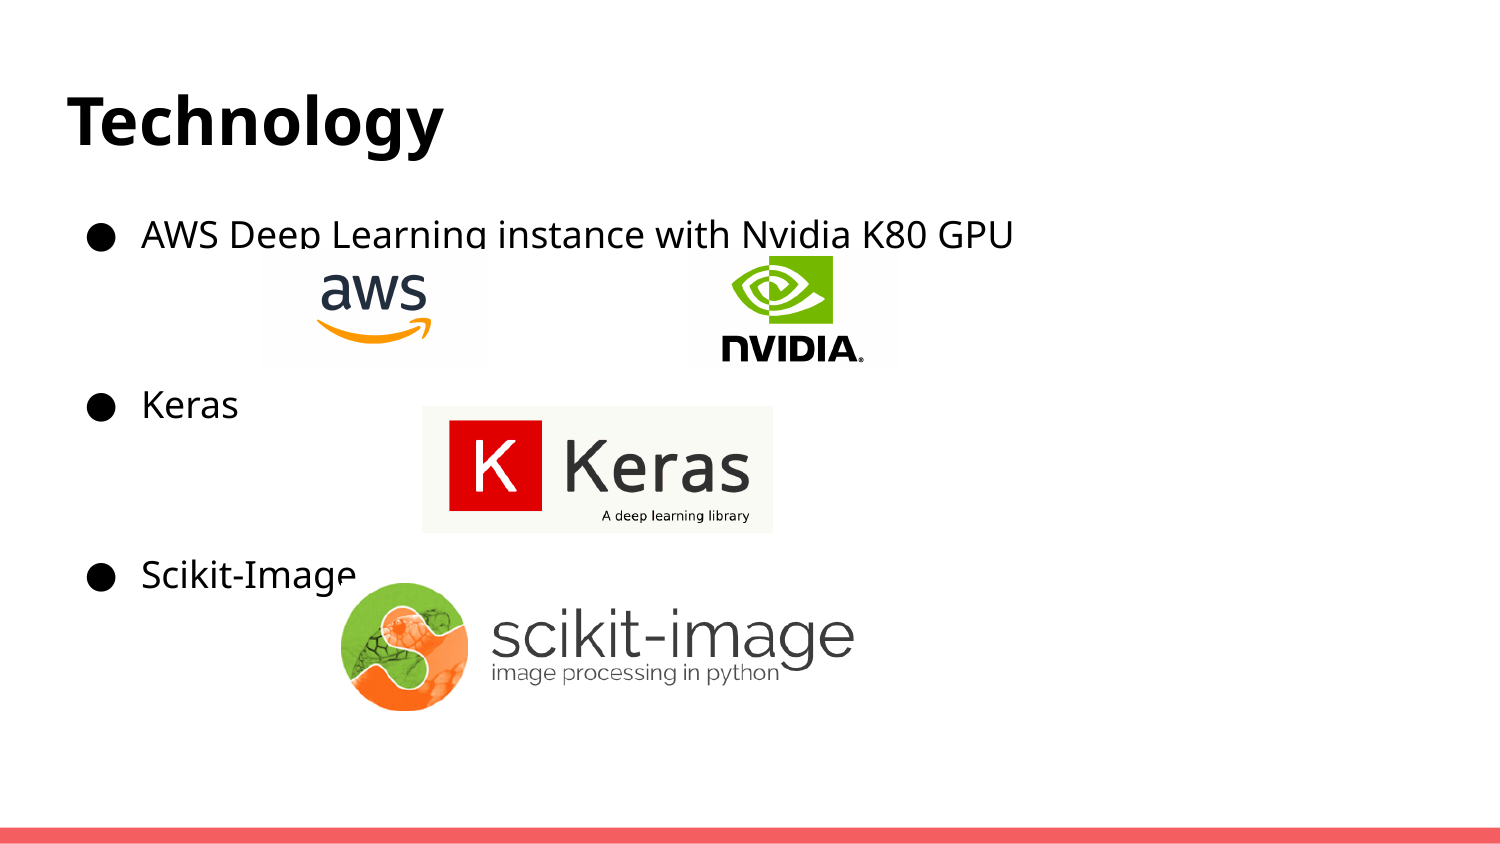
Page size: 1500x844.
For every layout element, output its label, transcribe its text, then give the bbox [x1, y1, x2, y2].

picture [686, 249, 899, 369]
picture [340, 583, 855, 711]
picture [421, 405, 774, 533]
list AWS Deep Learning instance with Nvidia K80 GPU Keras Scikit-Image [51, 189, 1449, 750]
picture [260, 249, 487, 369]
title Technology [51, 64, 1449, 167]
